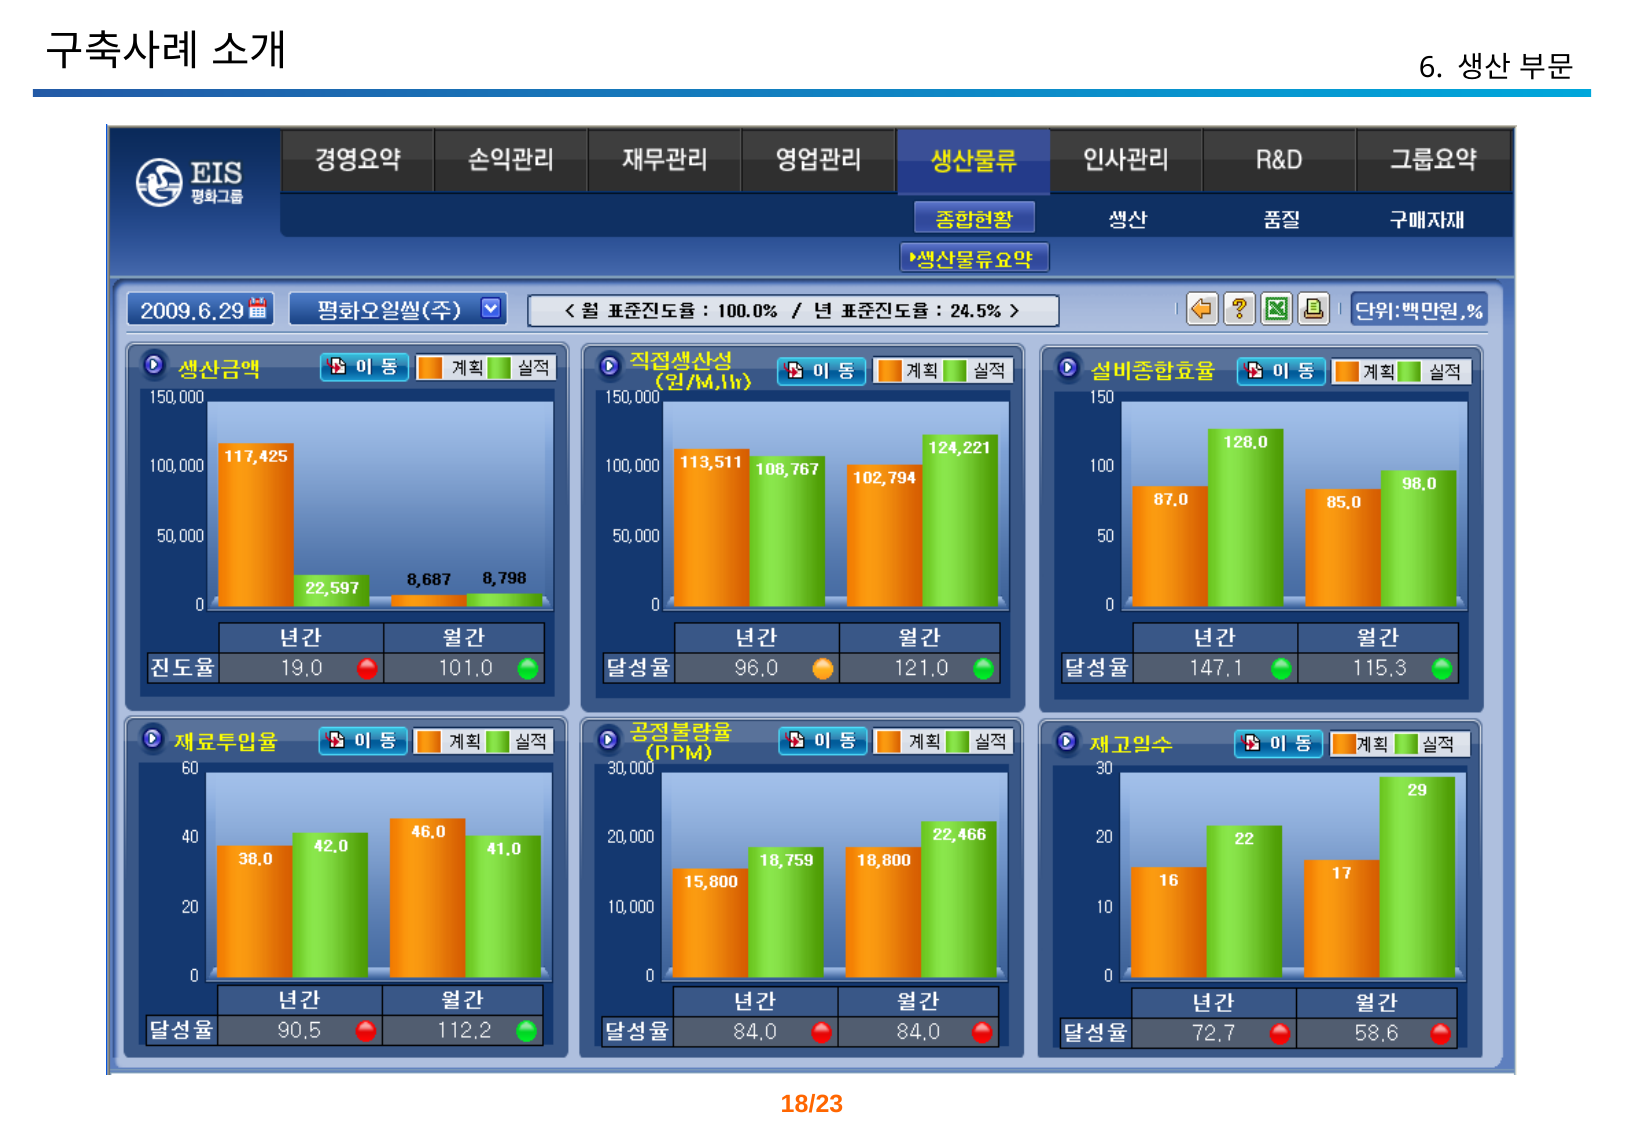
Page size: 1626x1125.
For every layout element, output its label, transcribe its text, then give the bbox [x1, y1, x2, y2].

picture [105, 124, 1517, 1075]
text_box 구축사례 소개 [30, 16, 304, 81]
text_box 6. 생산 부문 [1403, 41, 1589, 92]
